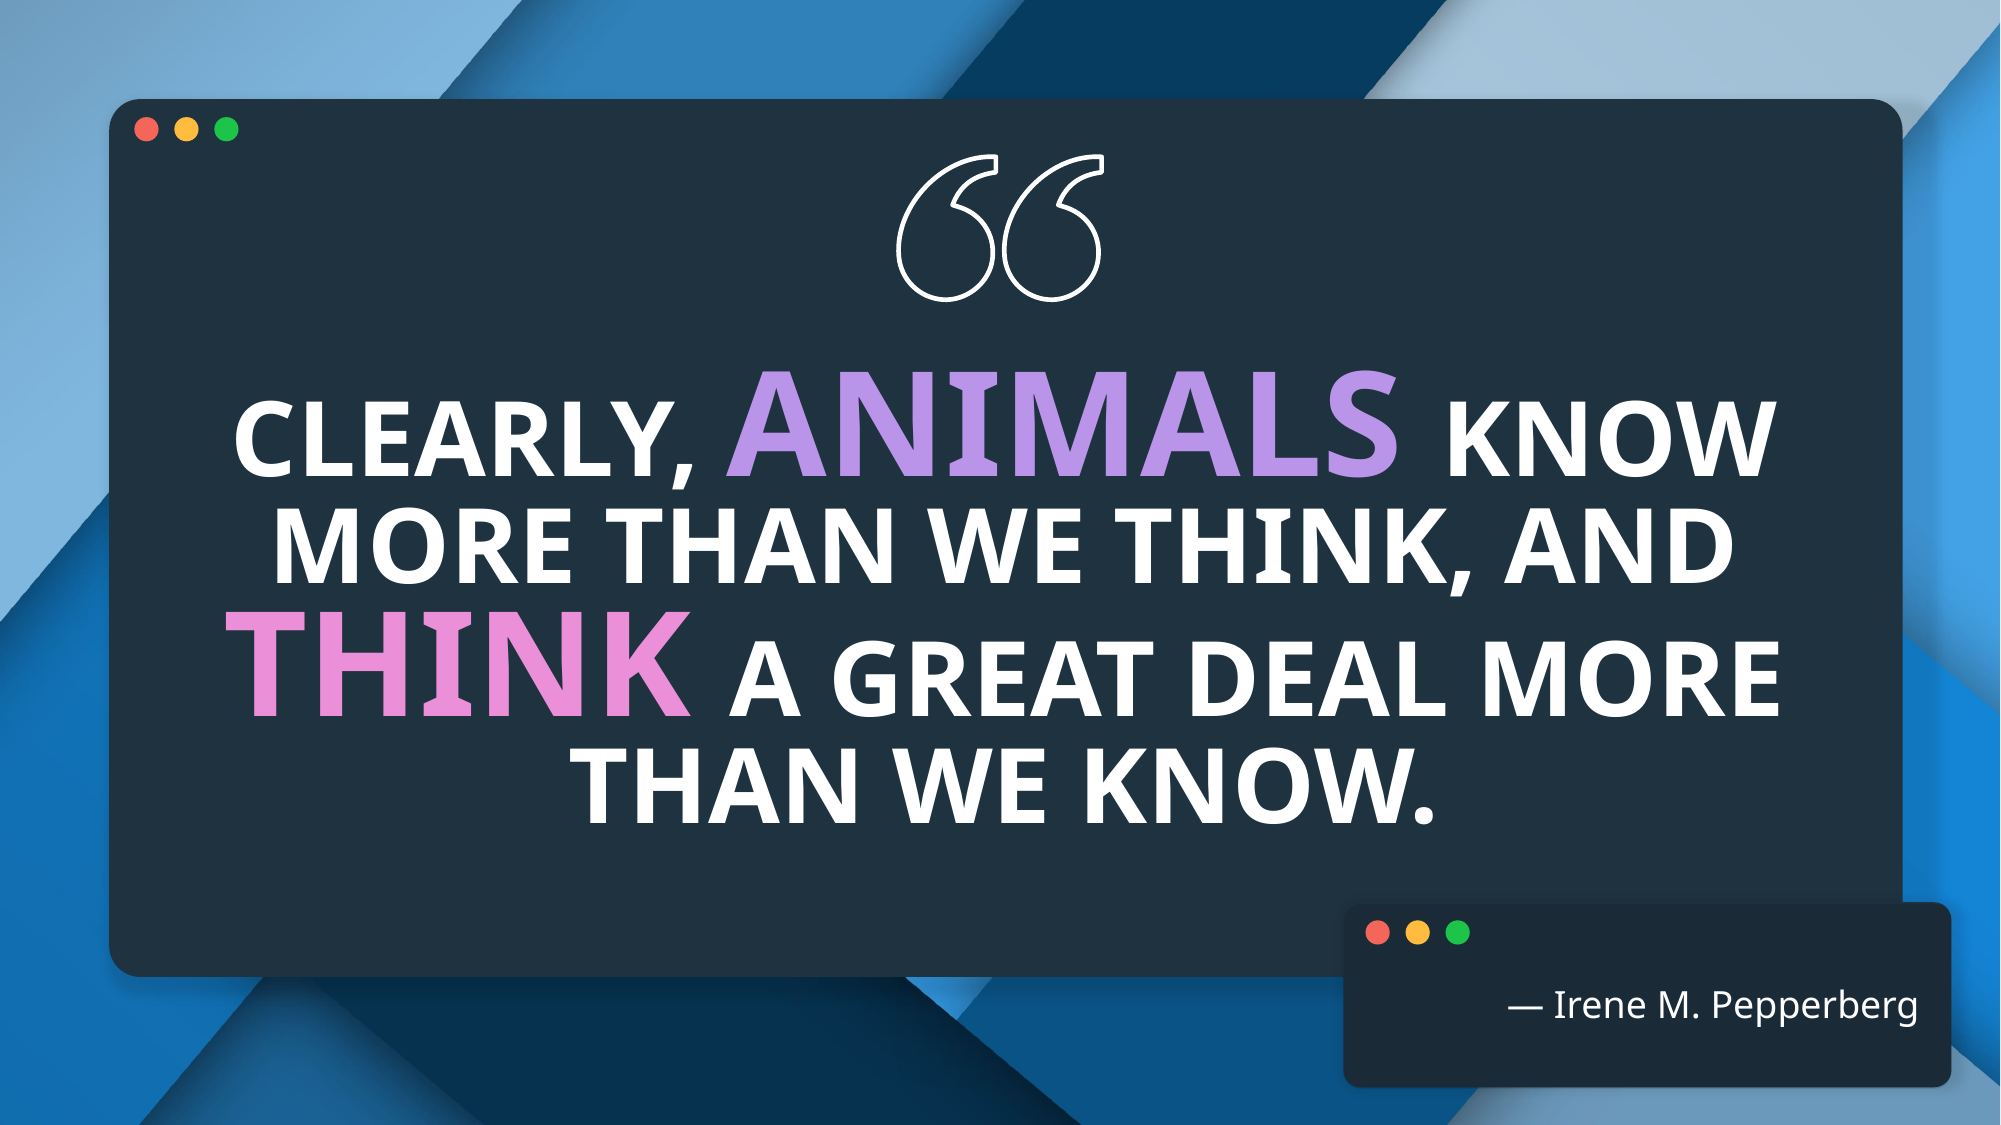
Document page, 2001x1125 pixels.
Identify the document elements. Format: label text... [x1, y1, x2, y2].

picture [0, 0, 2001, 1125]
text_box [898, 156, 1102, 300]
subtitle ― Irene M. Pepperberg [1323, 944, 1940, 1063]
title CLEARLY, ANIMALS KNOW MORE THAN WE THINK, AND THINK A GREAT DEAL MORE THAN WE KNOW. [134, 344, 1875, 864]
